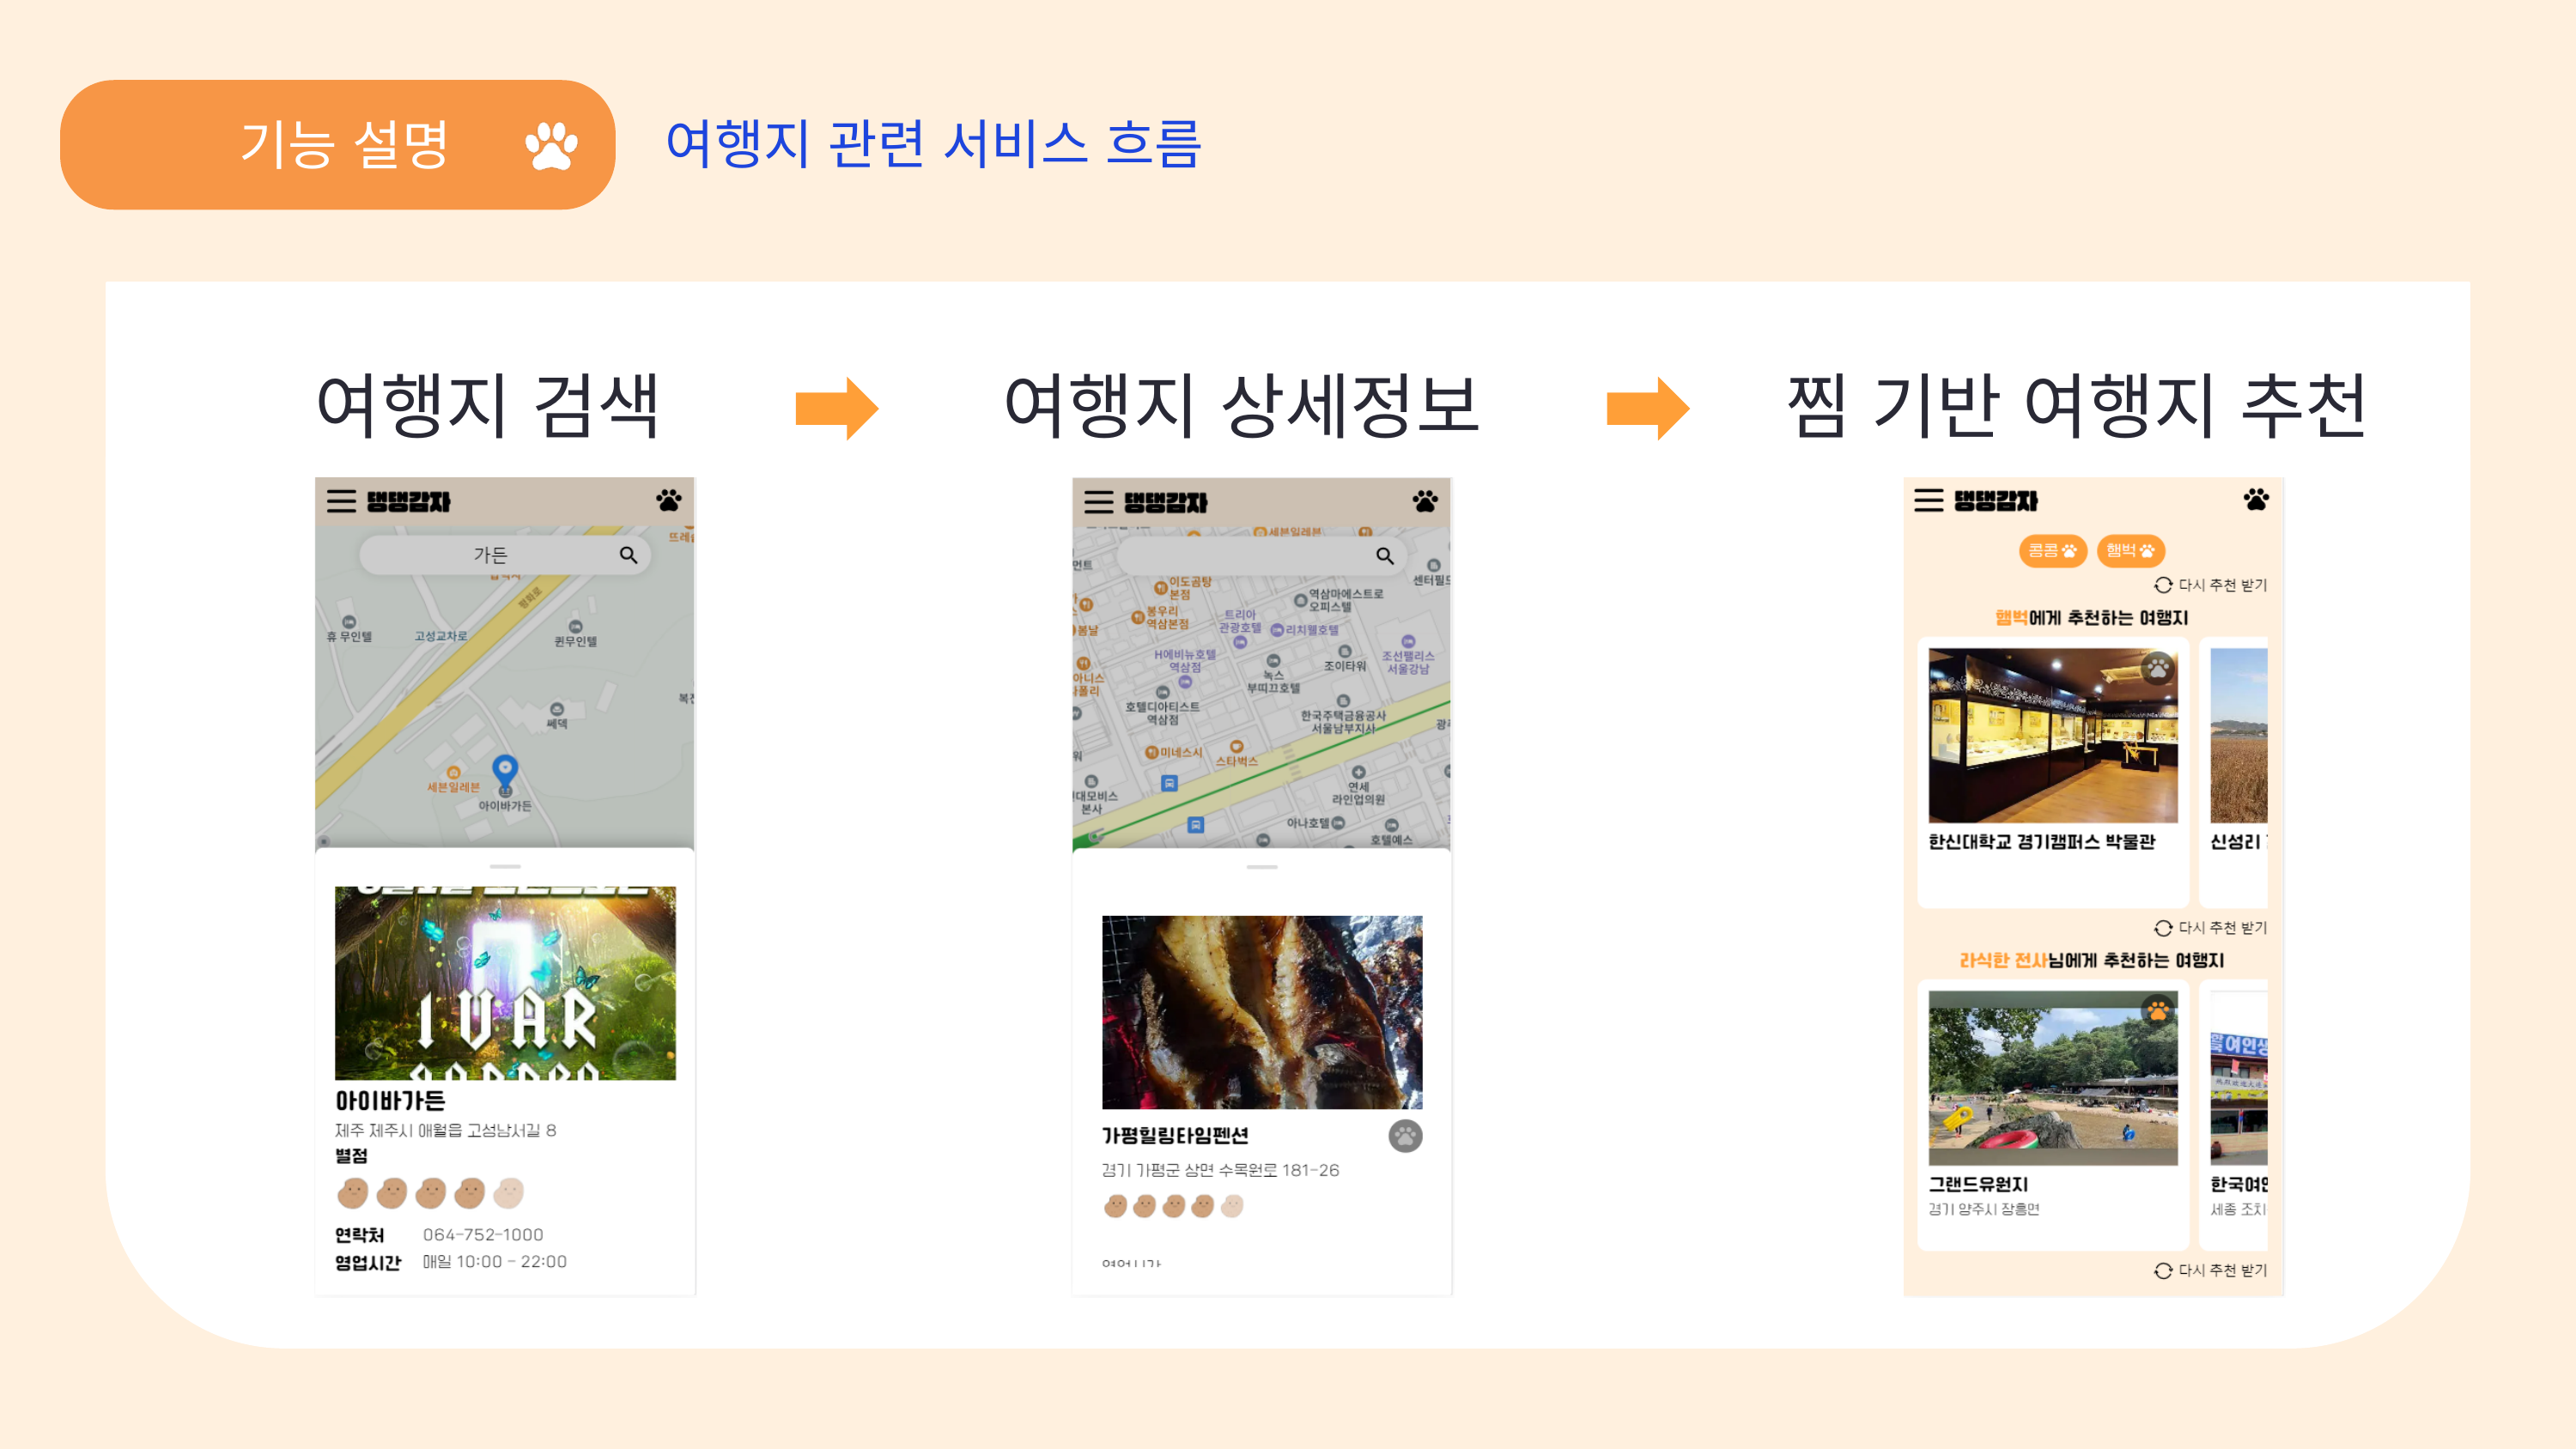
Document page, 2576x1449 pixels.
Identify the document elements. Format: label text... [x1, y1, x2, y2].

picture [314, 476, 697, 1298]
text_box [106, 283, 2470, 1347]
picture [1904, 476, 2287, 1298]
text_box 여행지 관련 서비스 흐름 [665, 110, 1321, 175]
picture [1071, 476, 1455, 1298]
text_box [59, 79, 617, 210]
